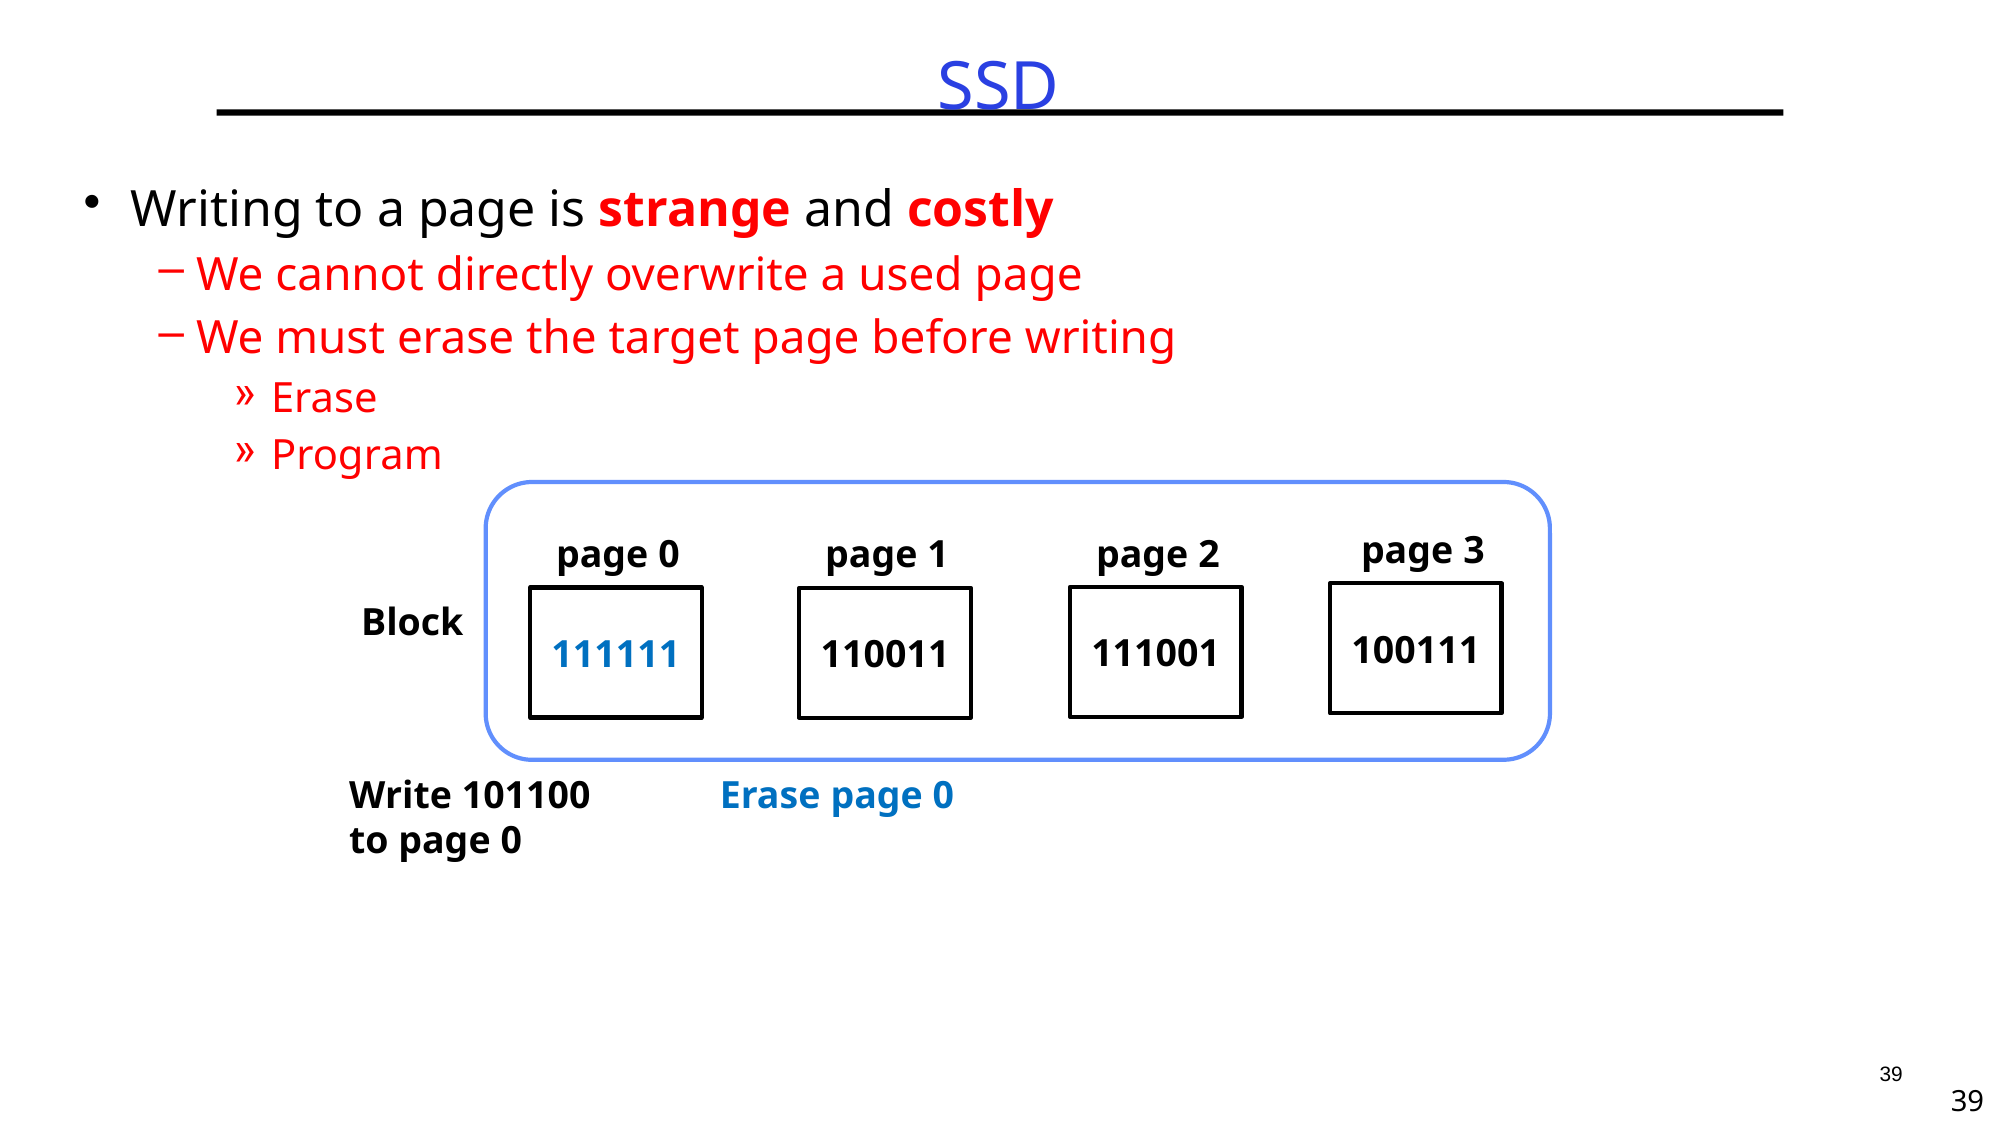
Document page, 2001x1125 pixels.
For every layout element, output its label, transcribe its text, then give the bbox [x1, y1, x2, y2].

text_box page 3 [1346, 518, 1500, 578]
text_box 111111 [528, 585, 704, 720]
title SSD [68, 45, 1929, 133]
text_box page 2 [1081, 522, 1235, 582]
text_box page 0 [541, 522, 695, 583]
text_box Erase page 0 [705, 763, 970, 824]
list Writing to a page is strange and costly We cannot directly overwrite a used page We must erase the target page before writing Erase Program [68, 176, 1929, 1019]
text_box 110011 [797, 586, 973, 720]
text_box 100111 [1328, 581, 1504, 715]
text_box Write 101100 to page 0 [334, 763, 620, 869]
text_box 111001 [1068, 585, 1244, 719]
text_box page 1 [810, 522, 964, 583]
